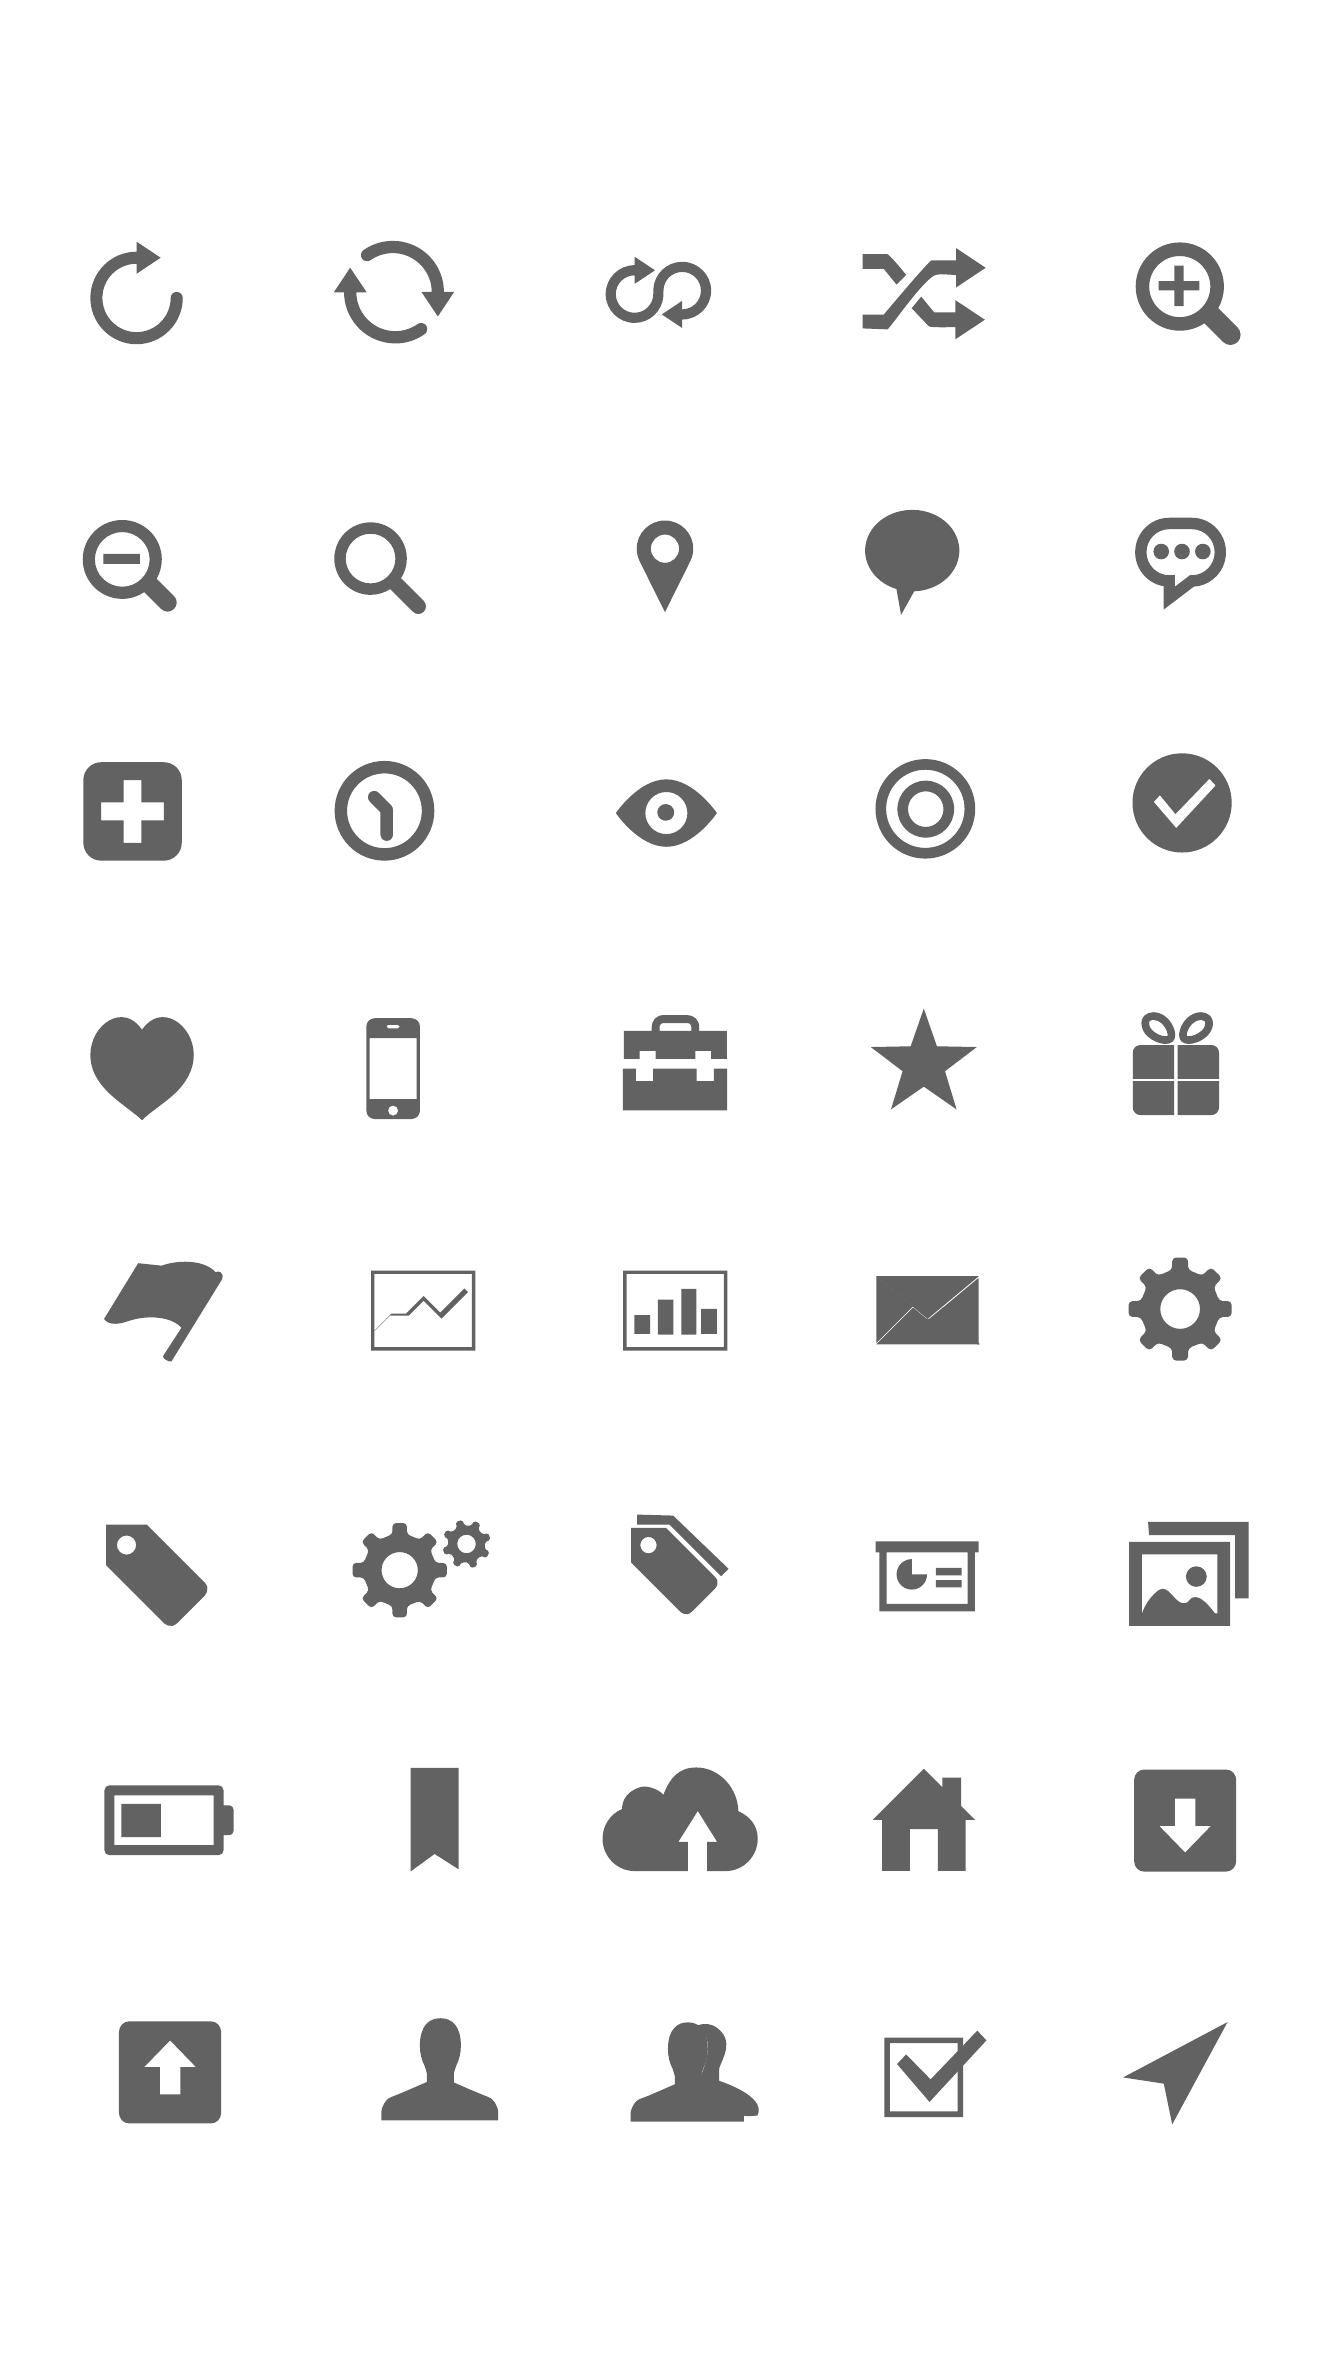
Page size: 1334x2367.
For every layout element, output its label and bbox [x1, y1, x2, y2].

text_box [1158, 265, 1200, 307]
text_box [631, 1527, 718, 1615]
text_box [103, 553, 140, 564]
text_box [334, 522, 426, 614]
text_box [1195, 543, 1211, 560]
text_box [695, 2023, 759, 2117]
text_box [104, 1785, 234, 1856]
text_box [943, 1278, 979, 1342]
text_box [605, 256, 712, 329]
text_box [634, 1315, 651, 1334]
text_box [875, 759, 976, 859]
text_box [373, 1288, 468, 1332]
text_box [636, 520, 694, 613]
text_box [615, 779, 717, 847]
text_box [443, 1520, 490, 1568]
text_box [1134, 1769, 1237, 1872]
text_box [681, 1288, 697, 1335]
text_box [1174, 543, 1190, 560]
text_box [870, 1008, 977, 1110]
text_box [104, 1261, 223, 1362]
text_box [83, 762, 182, 861]
text_box [1135, 517, 1226, 610]
text_box [935, 1580, 962, 1588]
text_box [911, 296, 985, 340]
text_box [622, 1068, 728, 1111]
text_box [602, 1767, 758, 1872]
text_box [876, 1276, 913, 1343]
text_box [121, 1803, 161, 1838]
text_box [1141, 1012, 1176, 1044]
text_box [630, 2022, 744, 2122]
text_box [82, 519, 177, 612]
text_box [381, 2018, 499, 2121]
text_box [1128, 1257, 1232, 1361]
text_box [872, 1768, 976, 1871]
text_box [897, 2030, 987, 2103]
text_box [657, 804, 675, 821]
text_box [1148, 1521, 1249, 1599]
text_box [935, 1567, 962, 1576]
text_box [1185, 1566, 1207, 1587]
text_box [878, 1276, 979, 1318]
text_box [366, 1018, 420, 1120]
text_box [623, 1015, 727, 1059]
text_box [334, 760, 435, 861]
text_box [333, 267, 428, 344]
text_box [118, 2021, 222, 2124]
text_box [876, 1307, 980, 1345]
text_box [862, 254, 907, 285]
text_box [1129, 1541, 1231, 1626]
text_box [896, 1559, 928, 1590]
text_box [90, 241, 183, 345]
text_box [1123, 2022, 1228, 2125]
text_box [1132, 1045, 1175, 1079]
text_box [361, 240, 455, 317]
text_box [352, 1523, 447, 1618]
text_box [1177, 1081, 1220, 1116]
text_box [897, 780, 955, 838]
text_box [1179, 1012, 1213, 1044]
text_box [90, 1017, 194, 1121]
text_box [367, 790, 393, 841]
text_box [410, 1767, 459, 1872]
text_box [657, 1299, 674, 1335]
text_box [1132, 1081, 1175, 1116]
text_box [637, 1514, 729, 1577]
text_box [106, 1524, 208, 1626]
text_box [884, 2037, 964, 2118]
text_box [865, 509, 960, 615]
text_box [1132, 753, 1232, 853]
text_box [862, 248, 986, 330]
text_box [875, 1541, 979, 1612]
text_box [701, 1308, 717, 1334]
text_box [1135, 242, 1241, 346]
text_box [371, 1270, 476, 1351]
text_box [1141, 1588, 1217, 1616]
text_box [623, 1270, 728, 1351]
text_box [1177, 1045, 1220, 1079]
text_box [1153, 543, 1170, 560]
